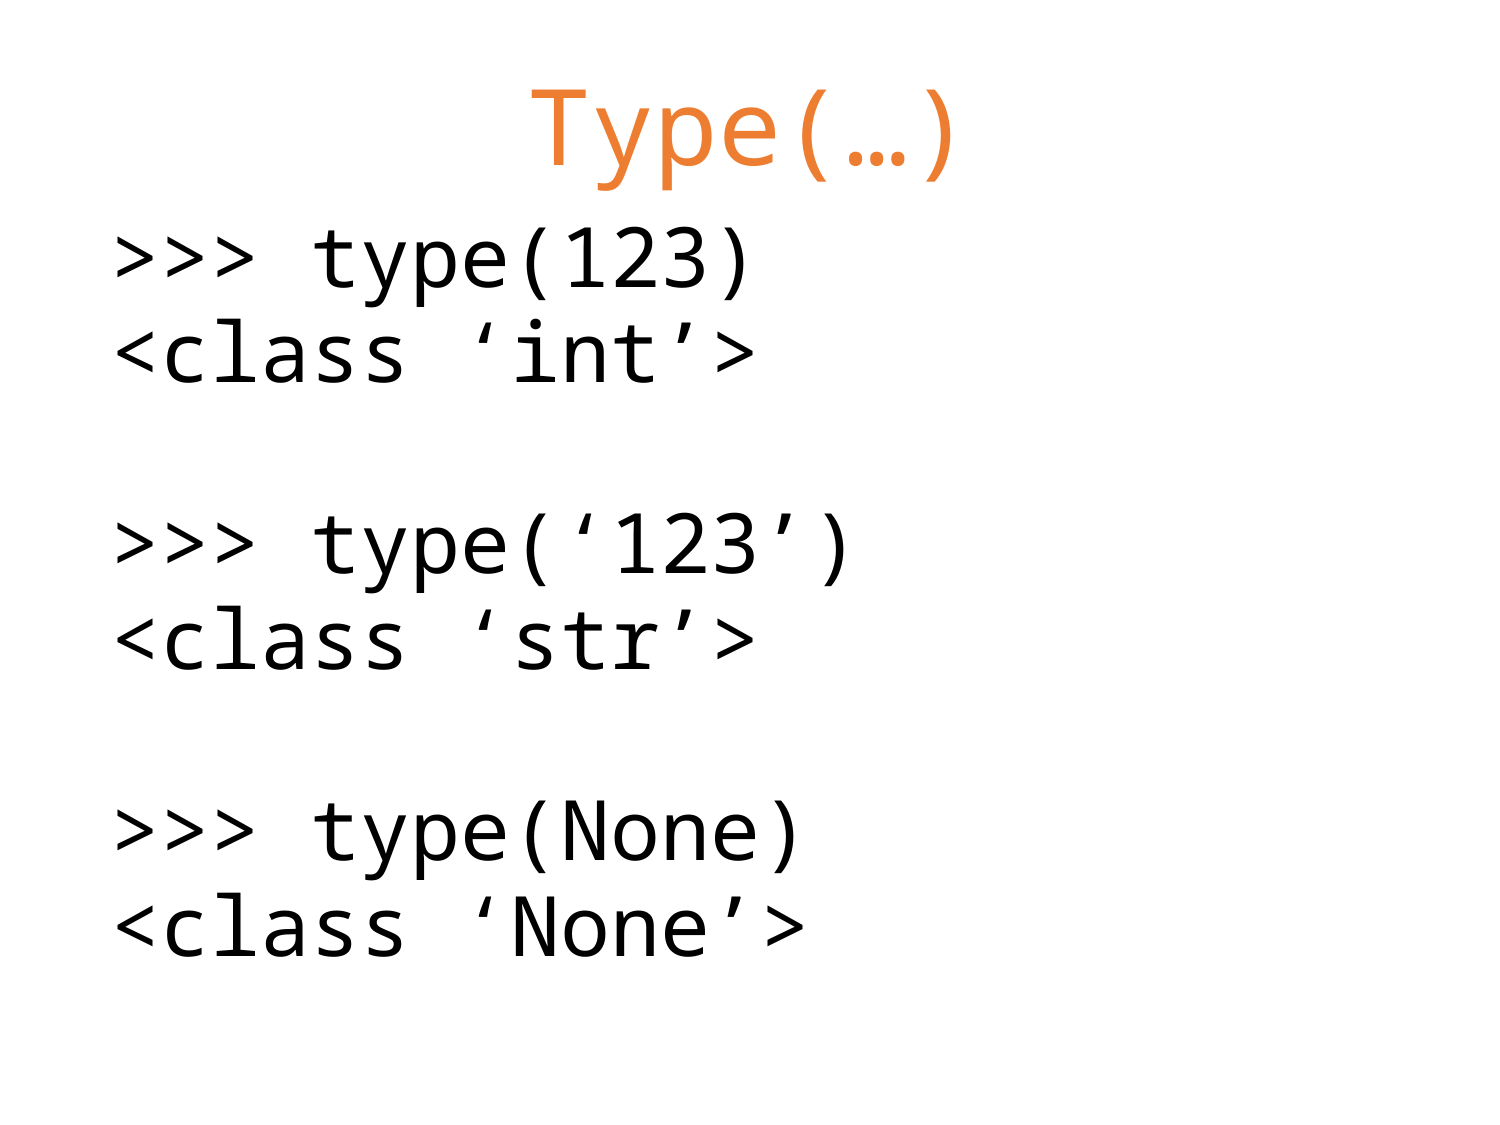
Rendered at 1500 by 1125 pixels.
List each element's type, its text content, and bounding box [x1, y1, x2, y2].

title Type(…) [102, 59, 1398, 204]
list >>> type(123) <class ‘int’> >>> type(‘123’) <class ‘str’> >>> type(None) <class ‘None’> [102, 214, 1398, 1014]
